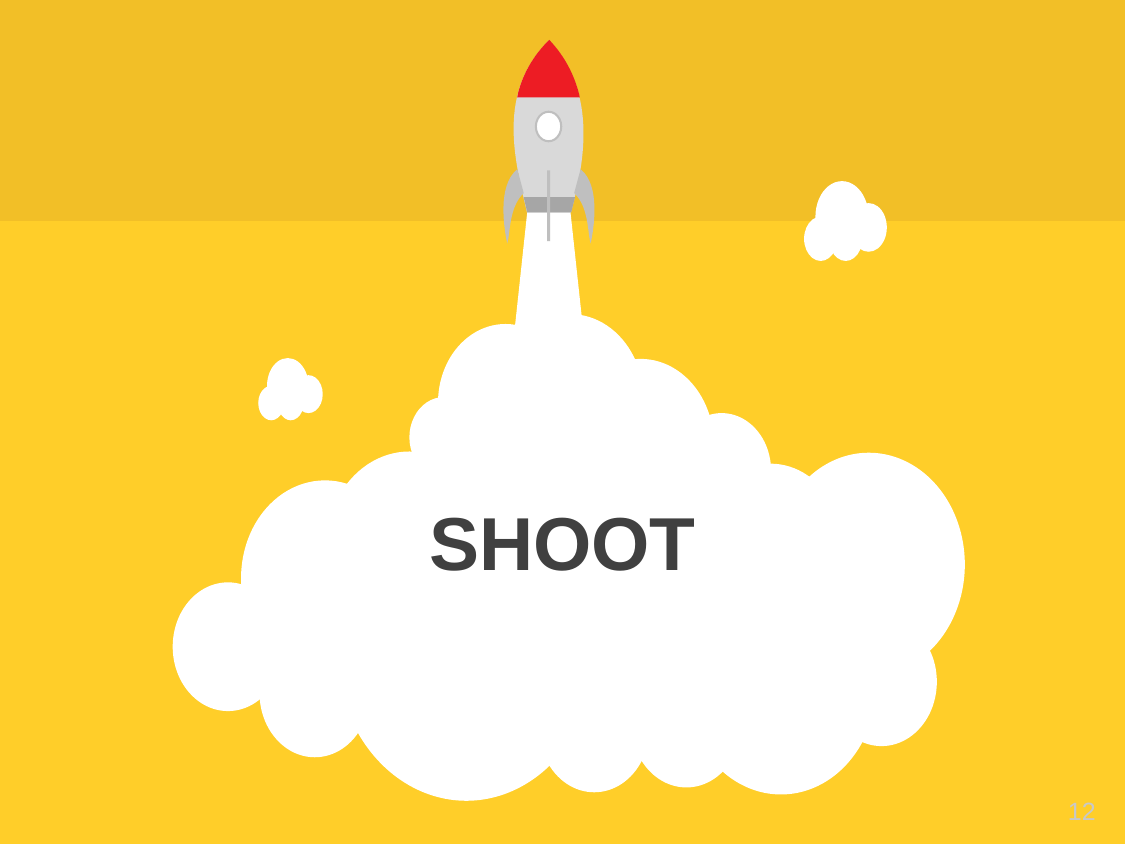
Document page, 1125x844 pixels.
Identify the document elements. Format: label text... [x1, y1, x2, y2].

slide_number 12 [857, 788, 1111, 834]
list SHOOT [243, 492, 882, 588]
